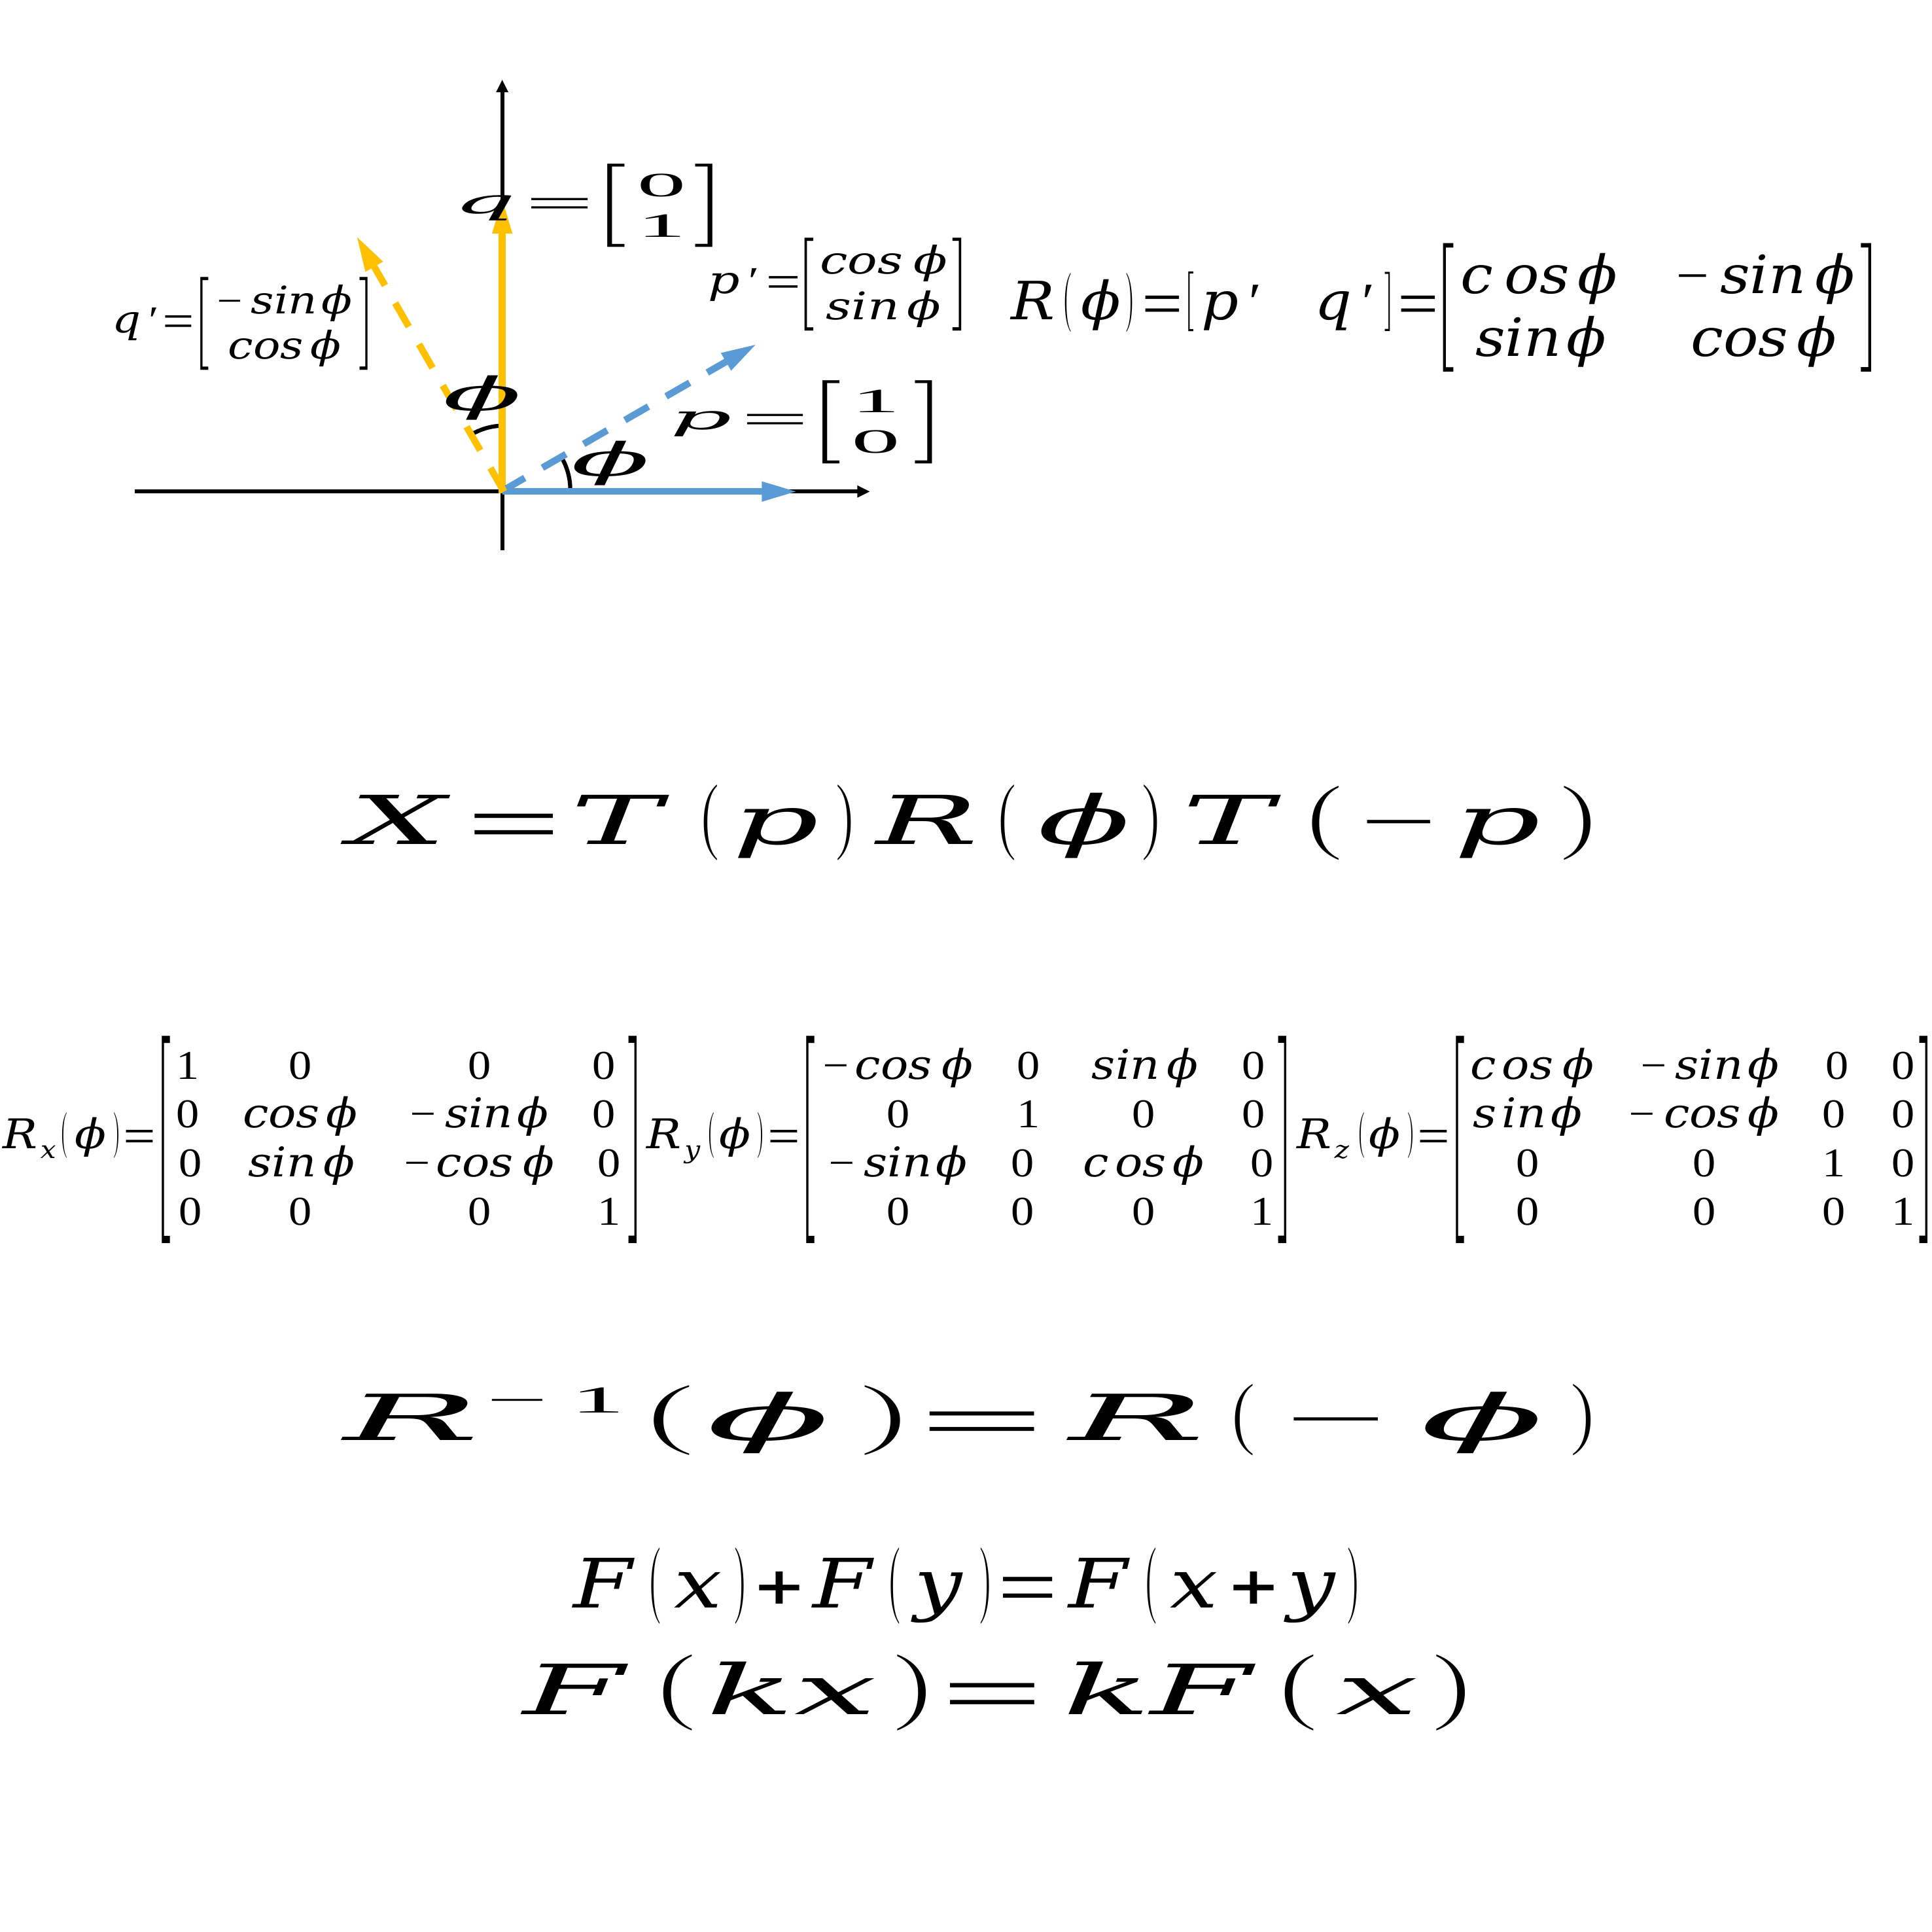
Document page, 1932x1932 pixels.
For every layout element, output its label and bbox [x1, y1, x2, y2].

text_box [0, 1345, 1932, 1493]
text_box [0, 0, 1932, 637]
text_box [112, 80, 966, 556]
text_box [0, 1530, 1932, 1751]
text_box [0, 999, 1932, 1278]
